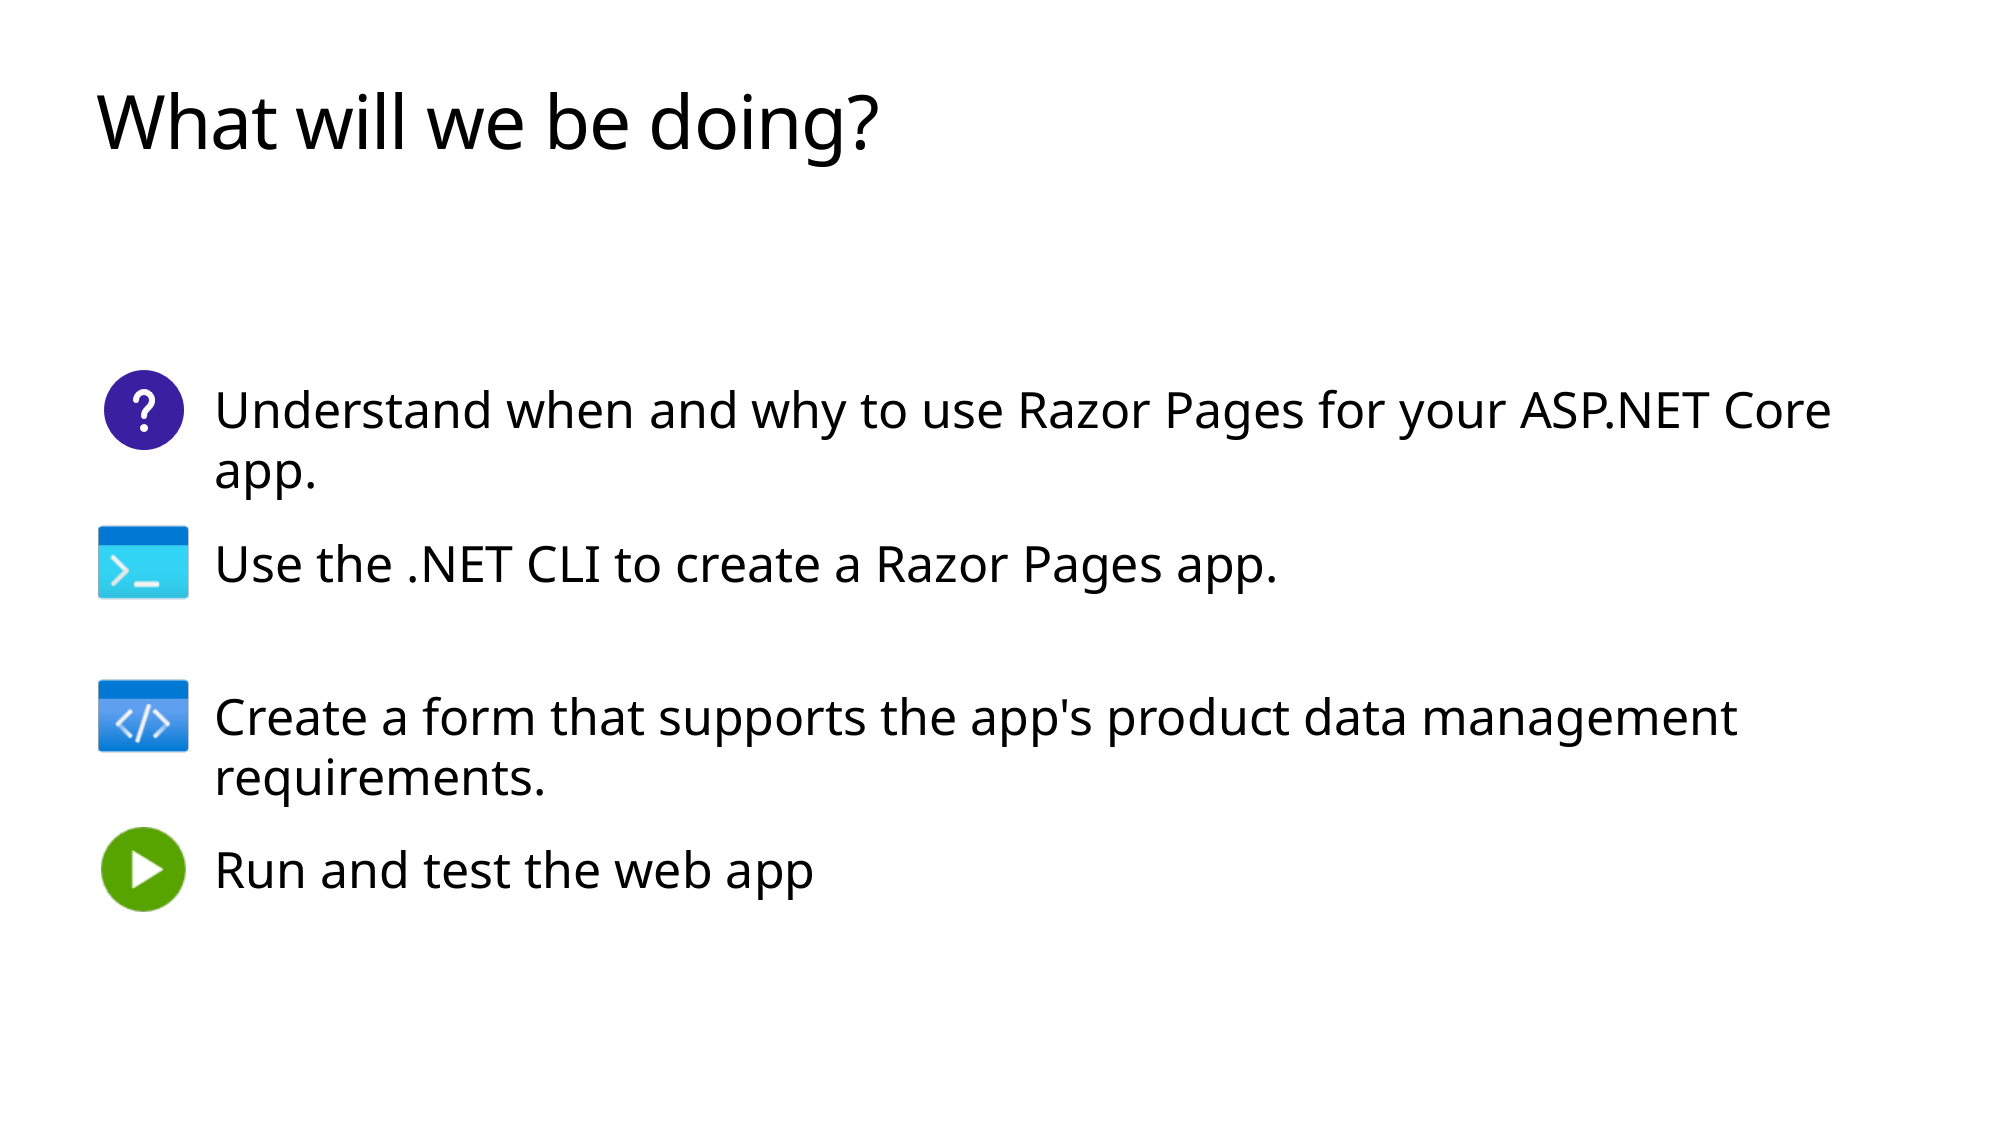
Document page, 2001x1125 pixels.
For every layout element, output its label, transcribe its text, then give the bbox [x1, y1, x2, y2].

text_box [96, 362, 1988, 917]
title What will we be doing? [96, 75, 1904, 165]
